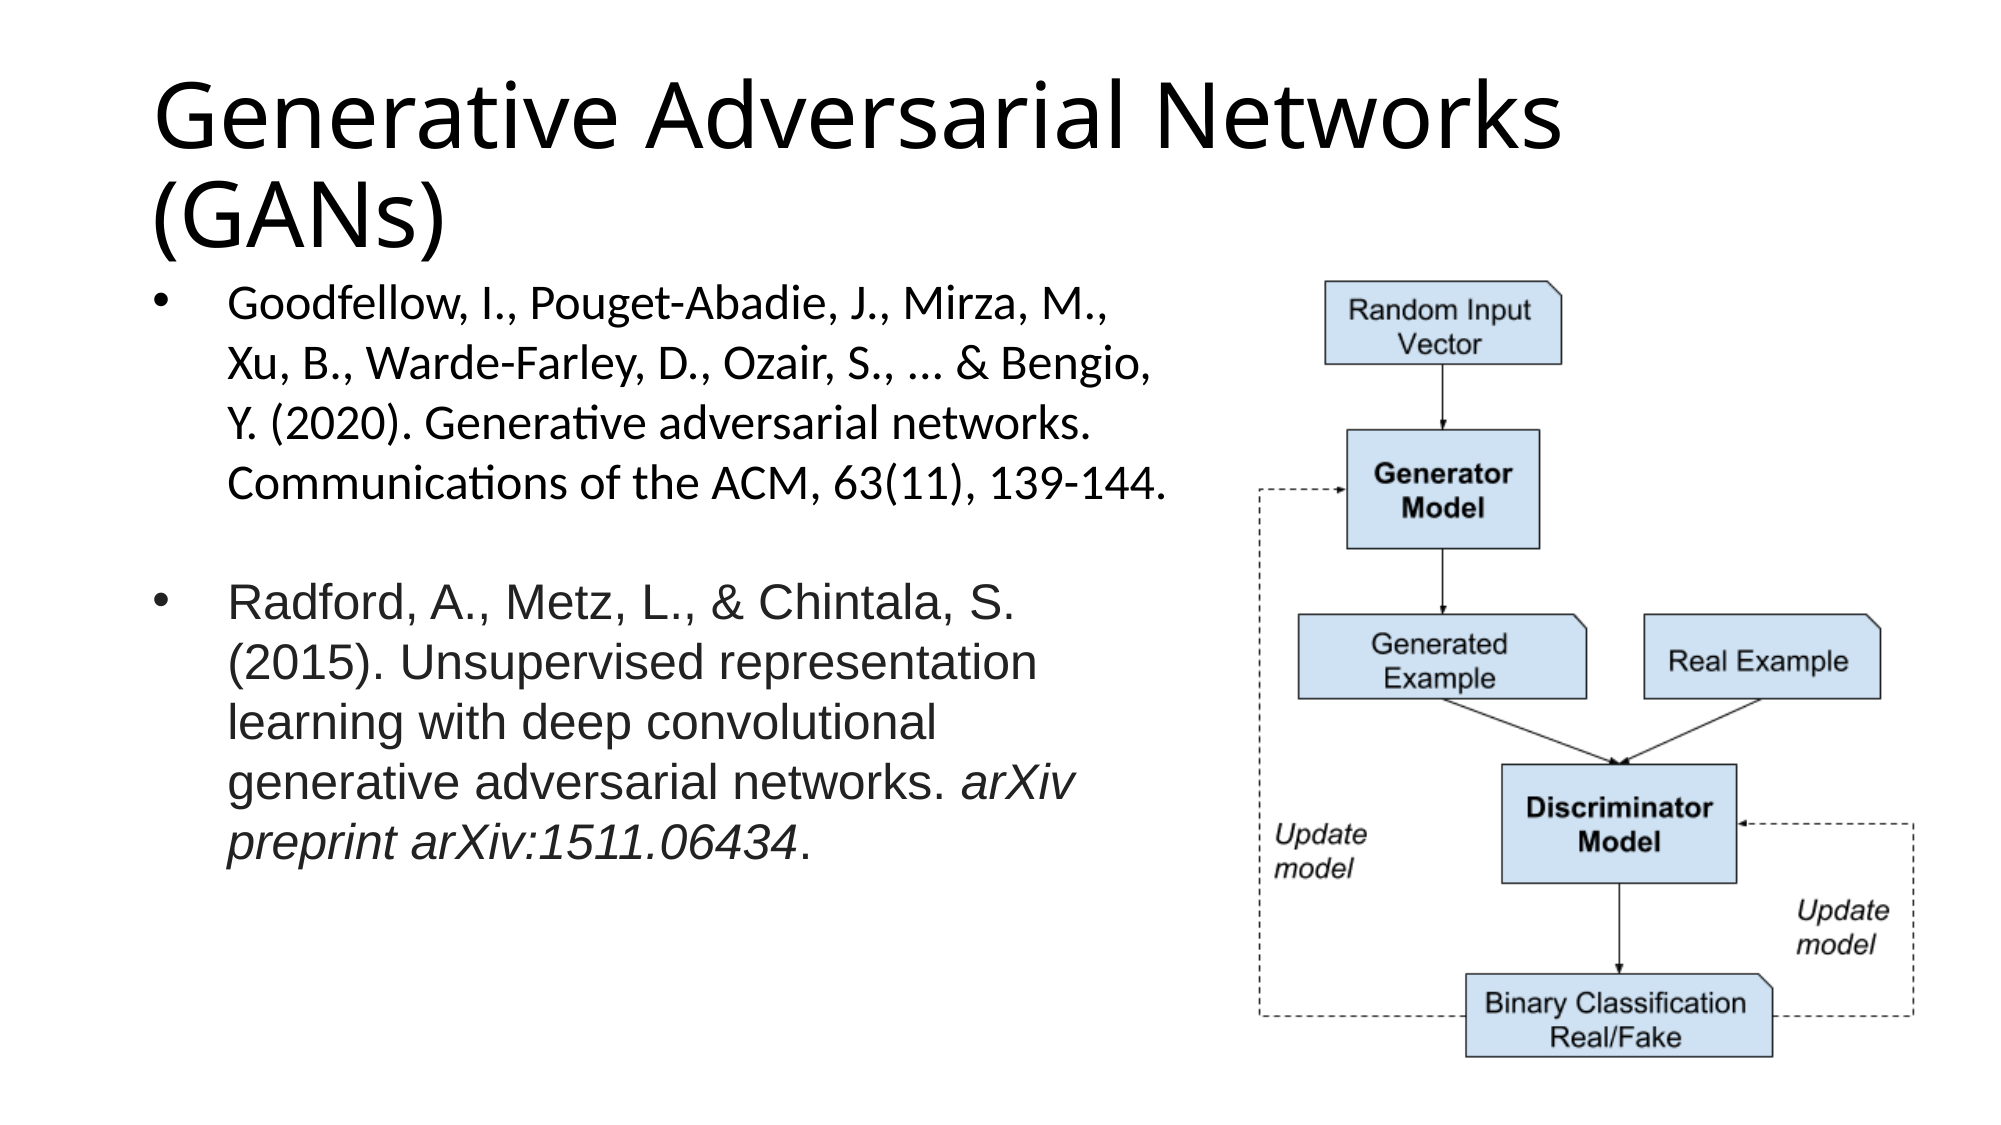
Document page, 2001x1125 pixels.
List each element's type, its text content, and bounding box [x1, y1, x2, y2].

title Generative Adversarial Networks (GANs) [137, 59, 1863, 278]
picture [1245, 262, 1941, 1086]
text_box Goodfellow, I., Pouget-Abadie, J., Mirza, M., Xu, B., Warde-Farley, D., Ozair, S., ... & Bengio, Y. (2020). Generative adversarial networks. Communications of the ACM, 63(11), 139-144. Radford, A., Metz, L., & Chintala, S. (2015). Unsupervised representation learning with deep convolutional generative adversarial networks. arXiv preprint arXiv:1511.06434. [137, 262, 1194, 877]
